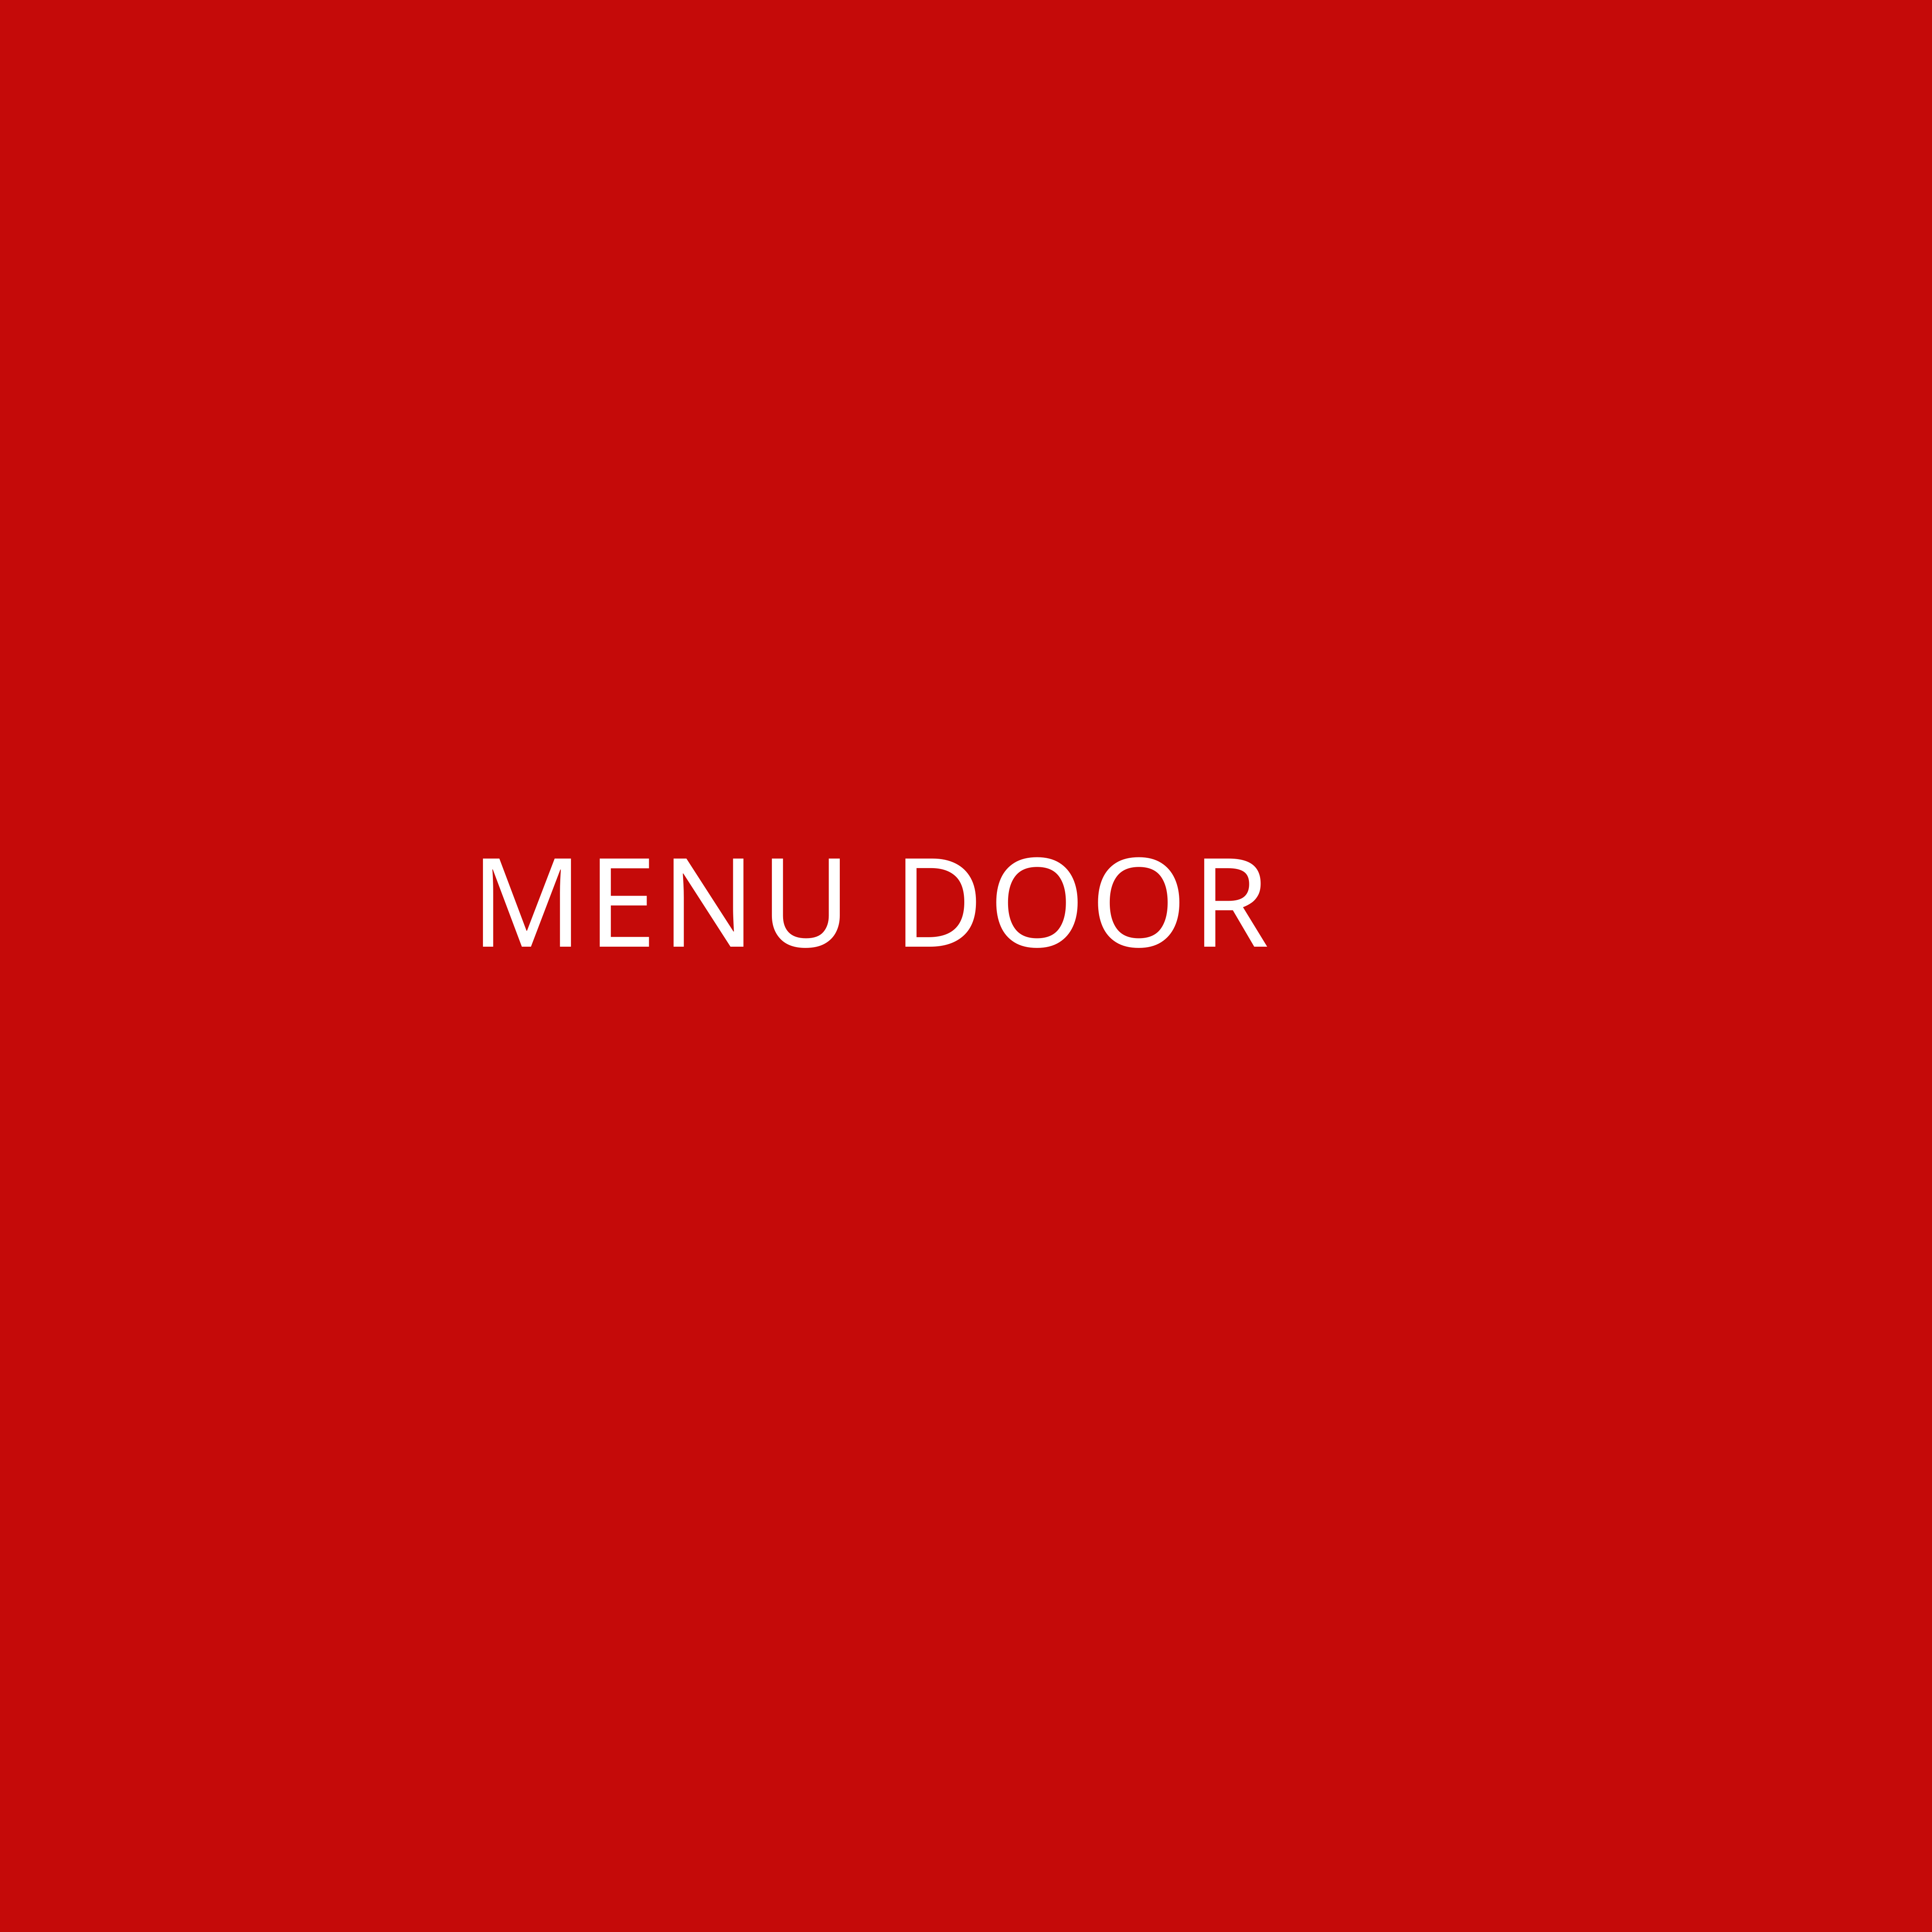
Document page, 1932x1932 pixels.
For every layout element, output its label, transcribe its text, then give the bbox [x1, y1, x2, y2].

text_box MENU DOOR [448, 820, 1294, 975]
